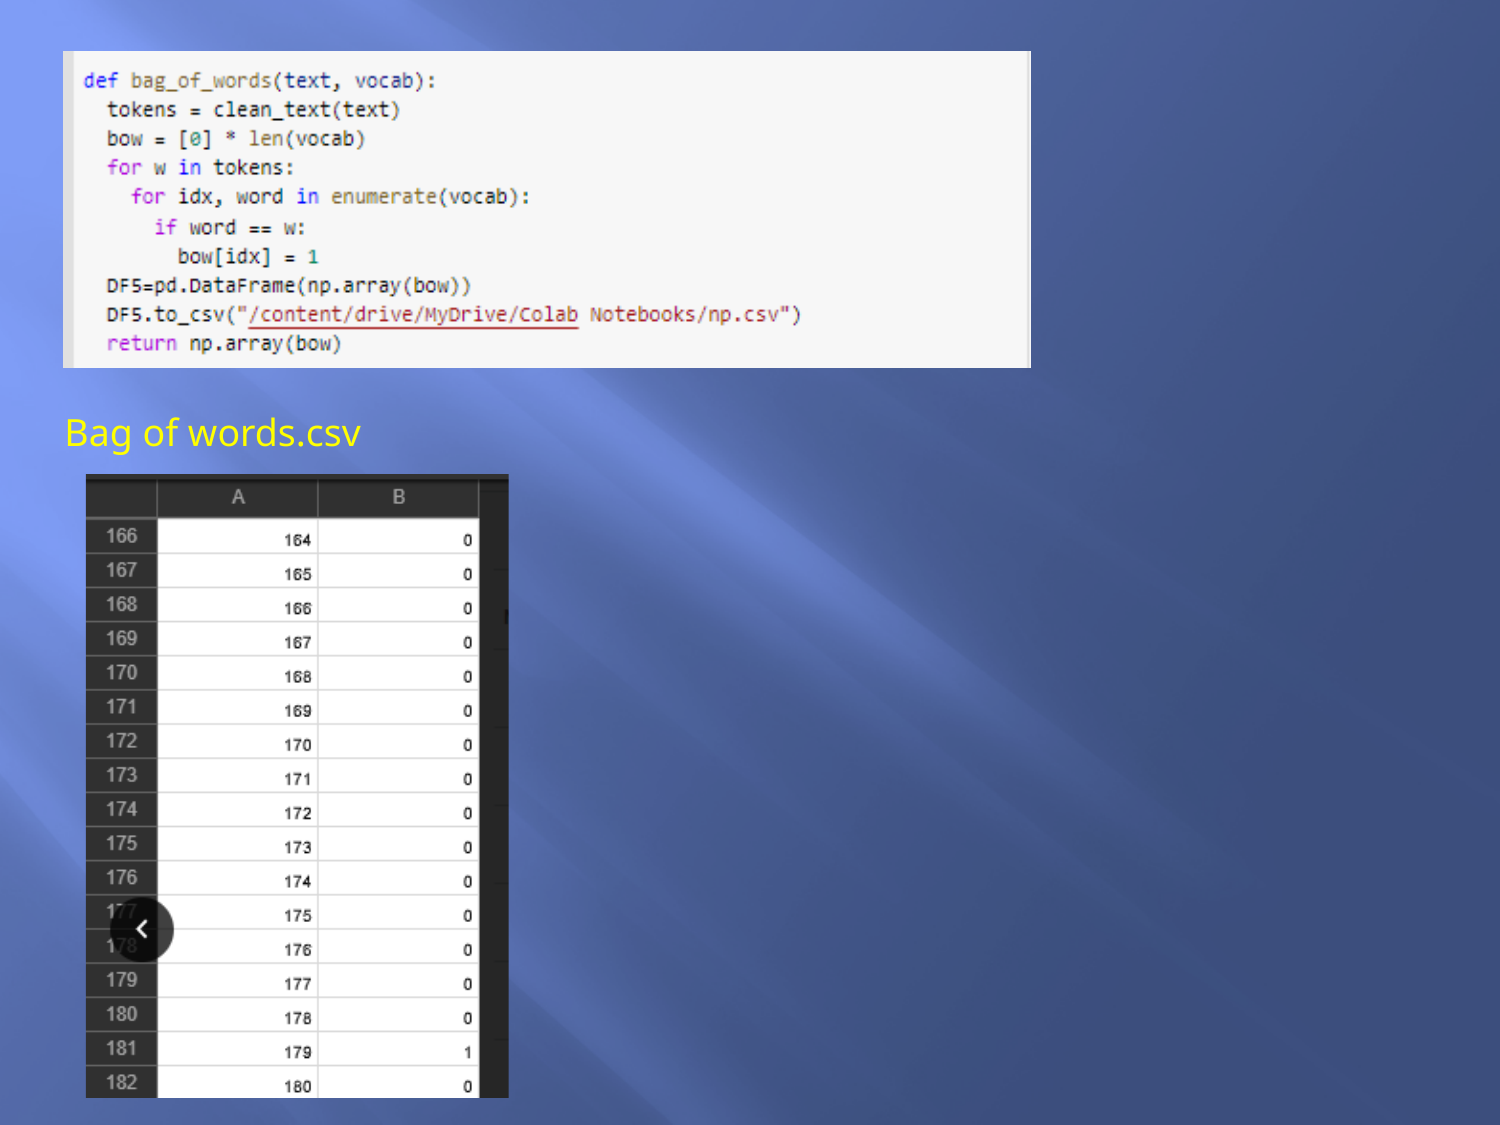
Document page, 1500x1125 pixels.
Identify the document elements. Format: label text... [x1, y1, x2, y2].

picture [62, 51, 1032, 368]
picture [85, 474, 509, 1098]
text_box Bag of words.csv [49, 401, 500, 462]
